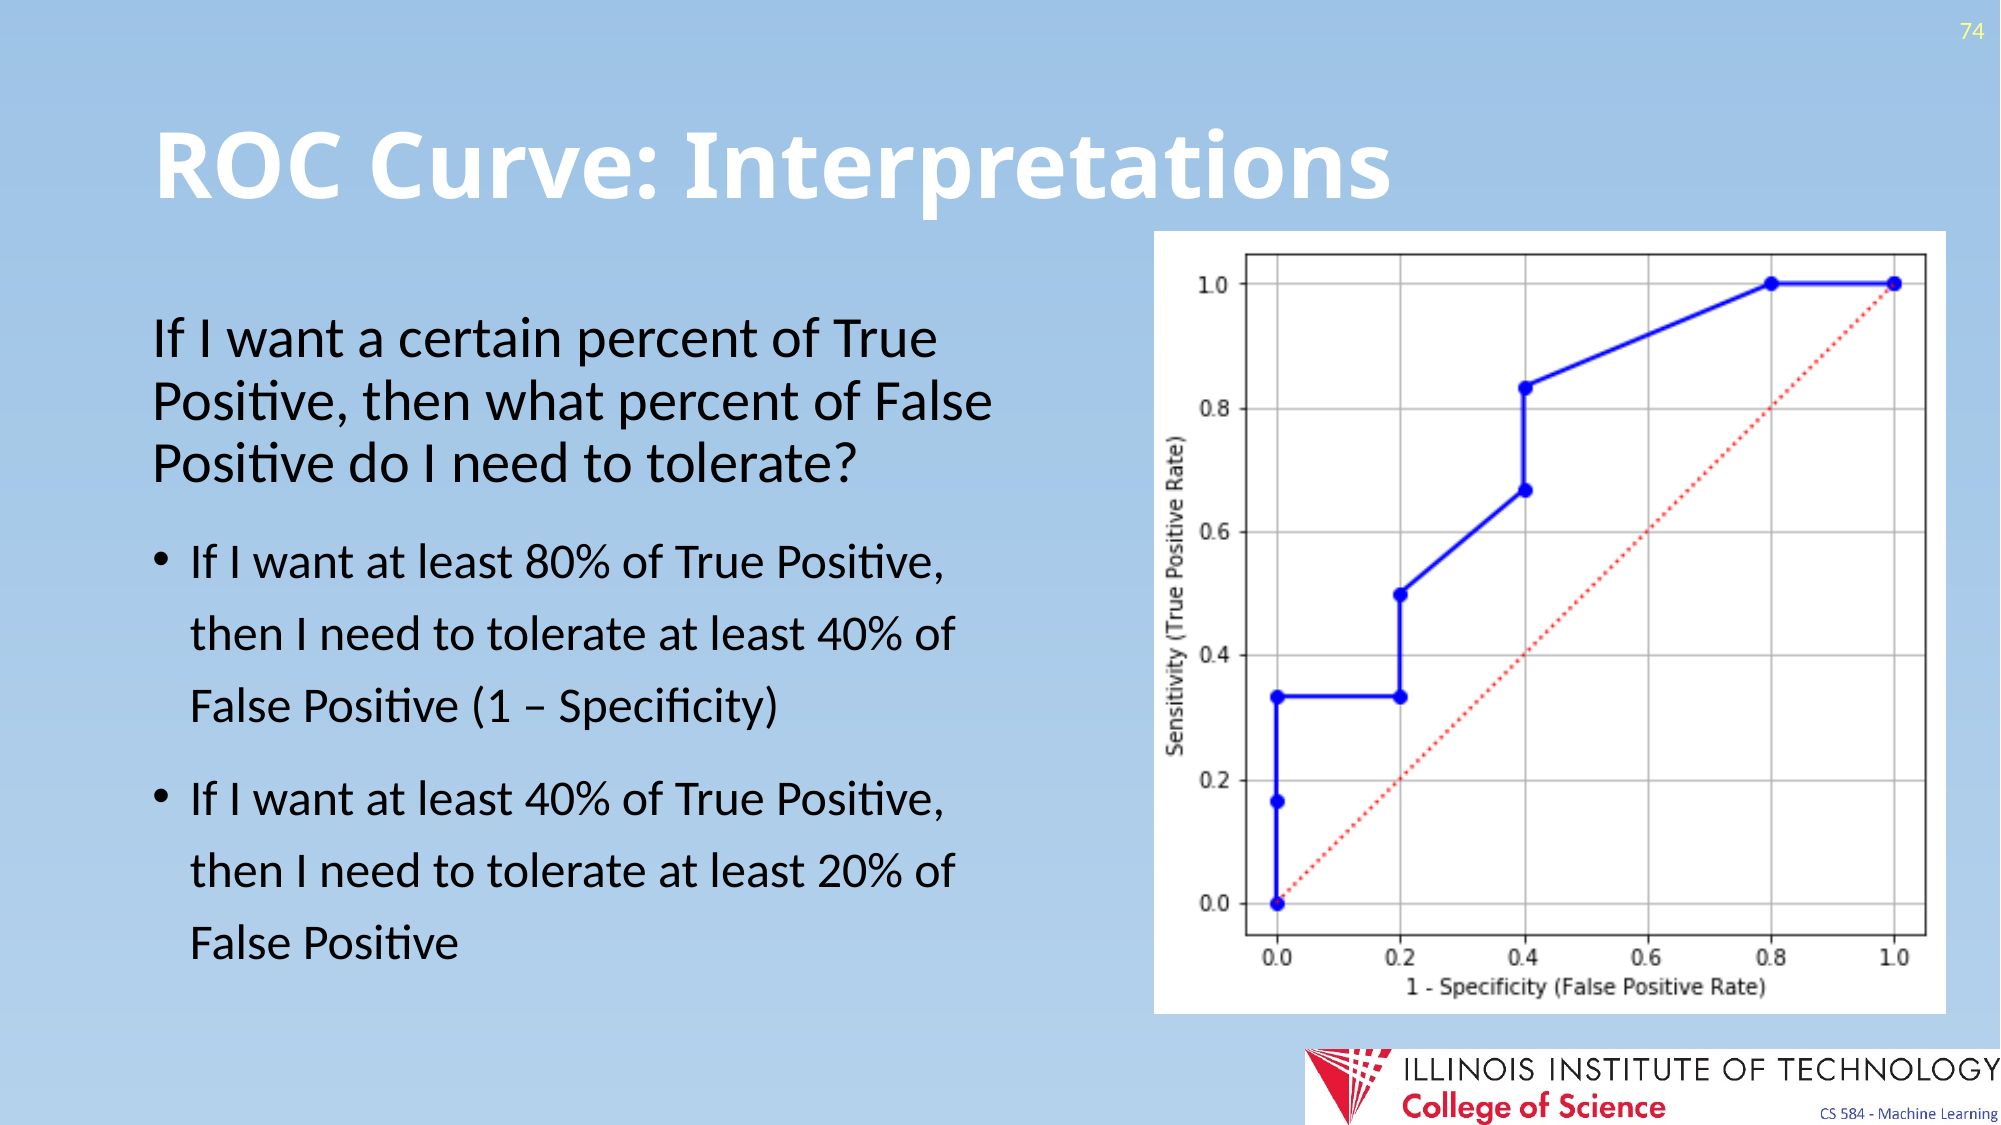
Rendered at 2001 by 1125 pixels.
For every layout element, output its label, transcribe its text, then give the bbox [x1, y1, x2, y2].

slide_number 74 [1550, 0, 2000, 60]
picture [1154, 231, 1946, 1014]
picture [1305, 1049, 2000, 1125]
list If I want a certain percent of True Positive, then what percent of False Positive do I need to tolerate? If I want at least 80% of True Positive, then I need to tolerate at least 40% of False Positive (1 – Specificity) If I want at least 40% of True Positive, then I need to tolerate at least 20% of False Positive [137, 299, 1046, 1014]
title ROC Curve: Interpretations [137, 59, 1863, 278]
